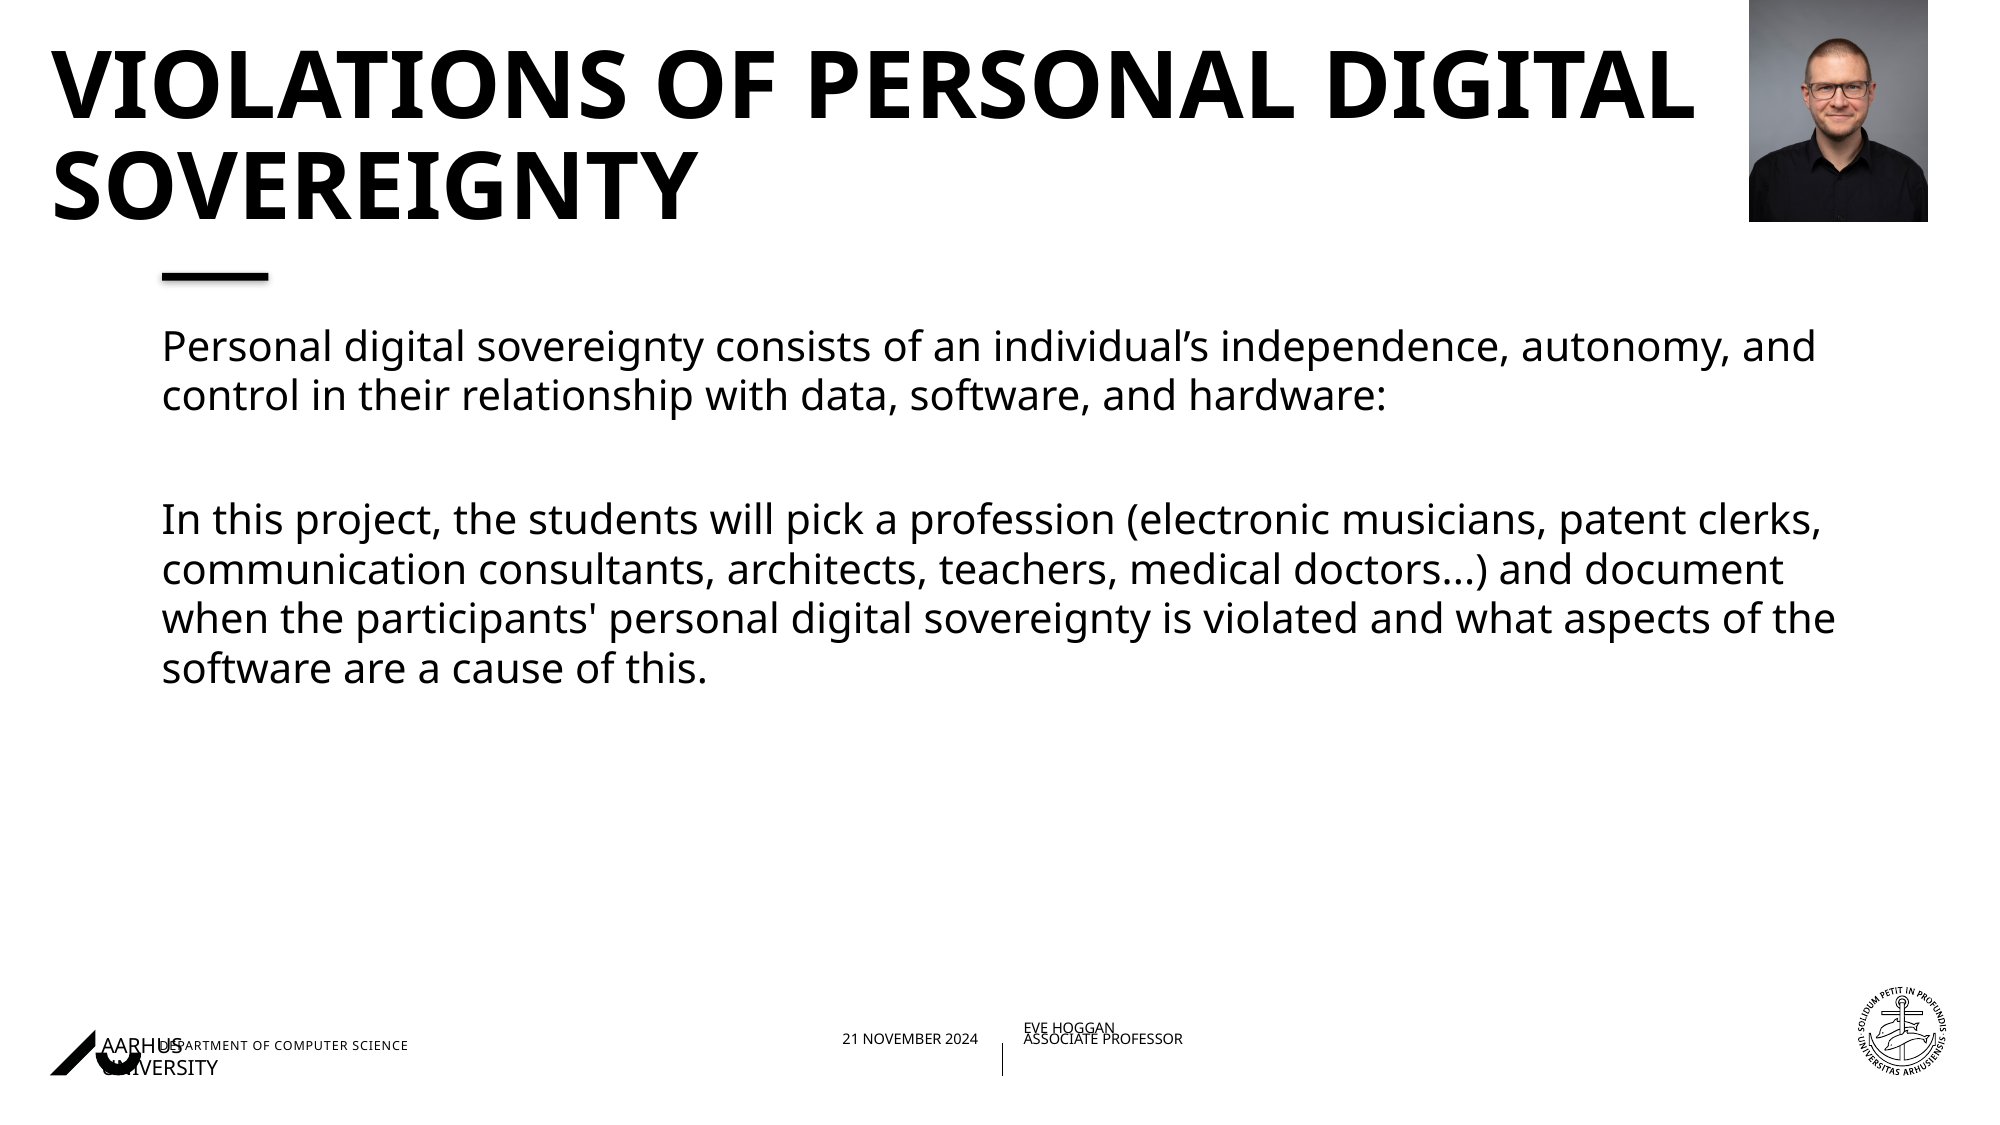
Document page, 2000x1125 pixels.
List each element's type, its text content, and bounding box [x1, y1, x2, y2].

title Violations of personal digital sovereignty [51, 24, 1948, 240]
picture [1749, 0, 1928, 223]
list Personal digital sovereignty consists of an individual’s independence, autonomy, and control in their relationship with data, software, and hardware: In this project, the students will pick a profession (electronic musicians, patent clerks, communication consultants, architects, teachers, medical doctors...) and document when the participants' personal digital sovereignty is violated and what aspects of the software are a cause of this. [161, 321, 1839, 968]
